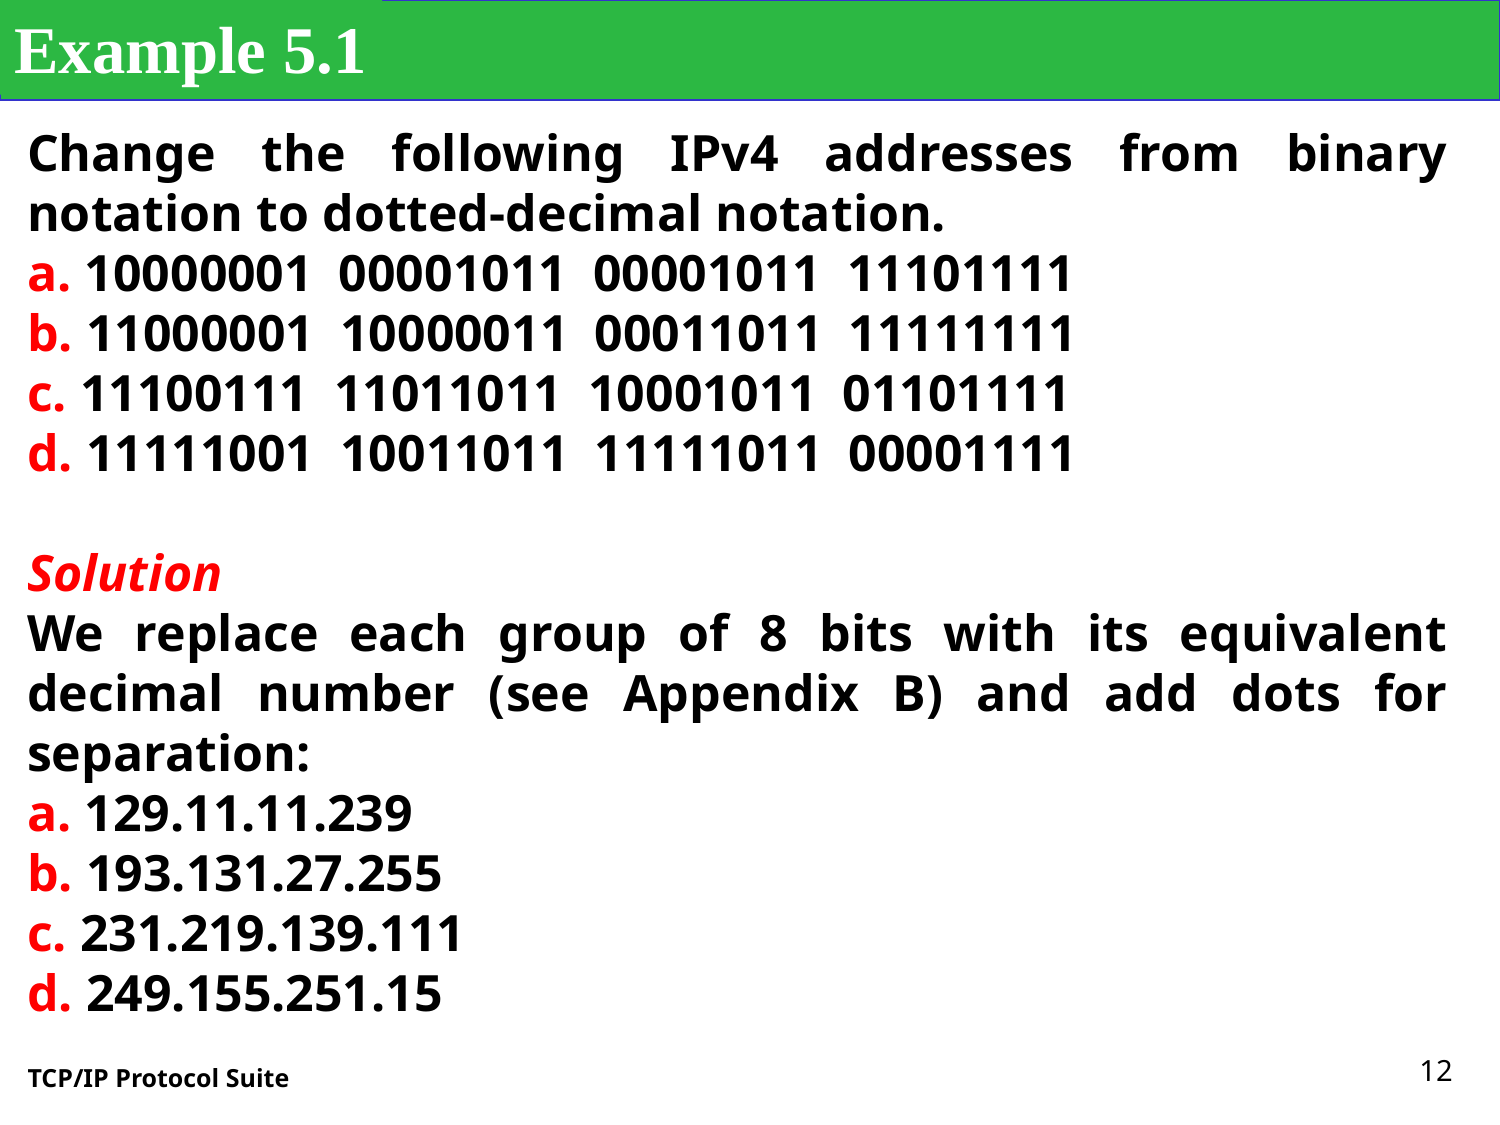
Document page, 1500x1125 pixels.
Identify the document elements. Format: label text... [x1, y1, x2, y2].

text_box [0, 0, 1500, 100]
footer TCP/IP Protocol Suite [12, 1029, 488, 1100]
text_box Change the following IPv4 addresses from binary notation to dotted-decimal notation. a. 10000001 00001011 00001011 11101111 b. 11000001 10000011 00011011 11111111 c. 11100111 11011011 10001011 01101111 d. 11111001 10011011 11111011 00001111 Solution We replace each group of 8 bits with its equivalent decimal number (see Appendix B) and add dots for separation: a. 129.11.11.239 b. 193.131.27.255 c. 231.219.139.111 d. 249.155.251.15 [12, 114, 1463, 1029]
slide_number 12 [1155, 1024, 1468, 1100]
